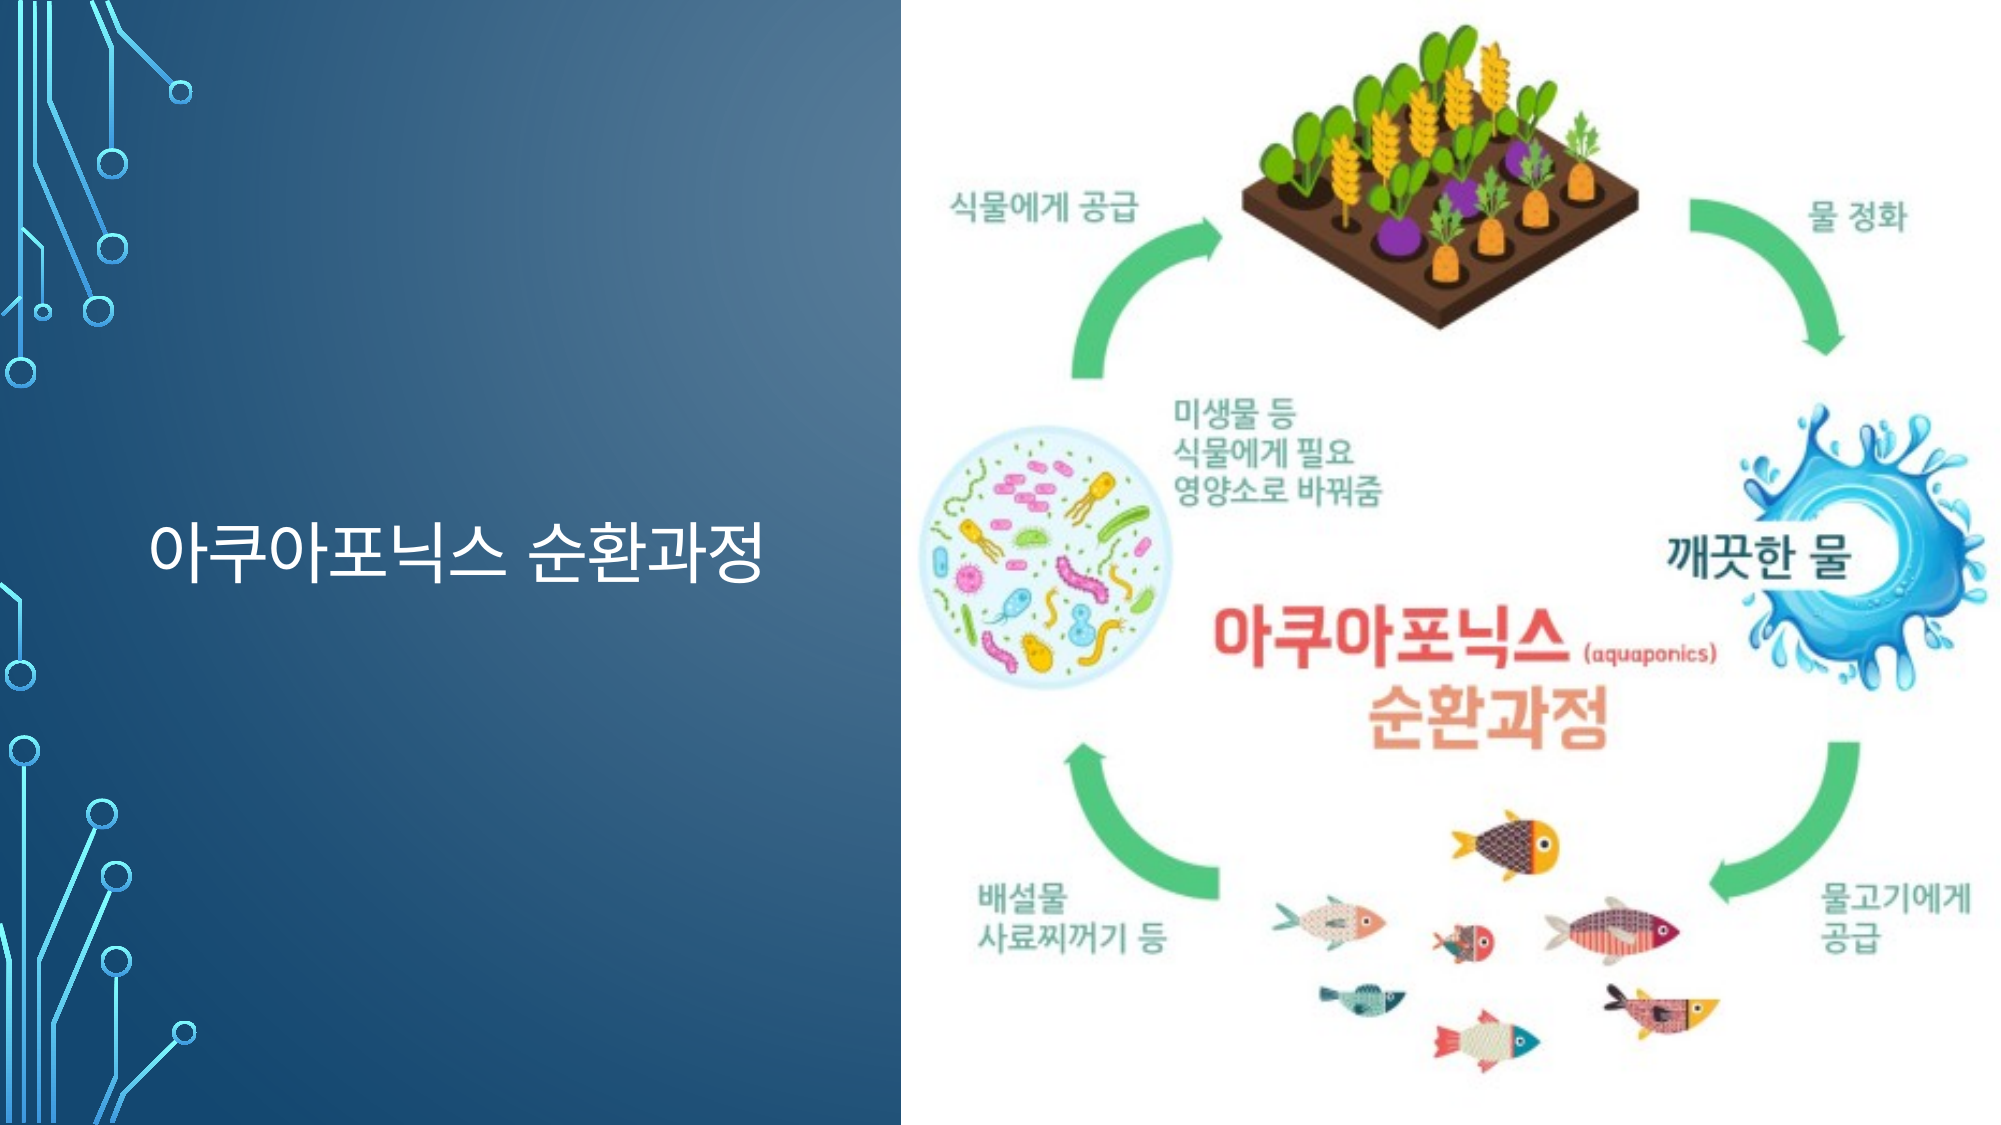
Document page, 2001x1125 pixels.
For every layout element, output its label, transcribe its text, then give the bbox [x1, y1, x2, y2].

text_box [54, 510, 874, 770]
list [901, 0, 2000, 1125]
title 아쿠아포닉스 순환과정 [48, 510, 54, 673]
